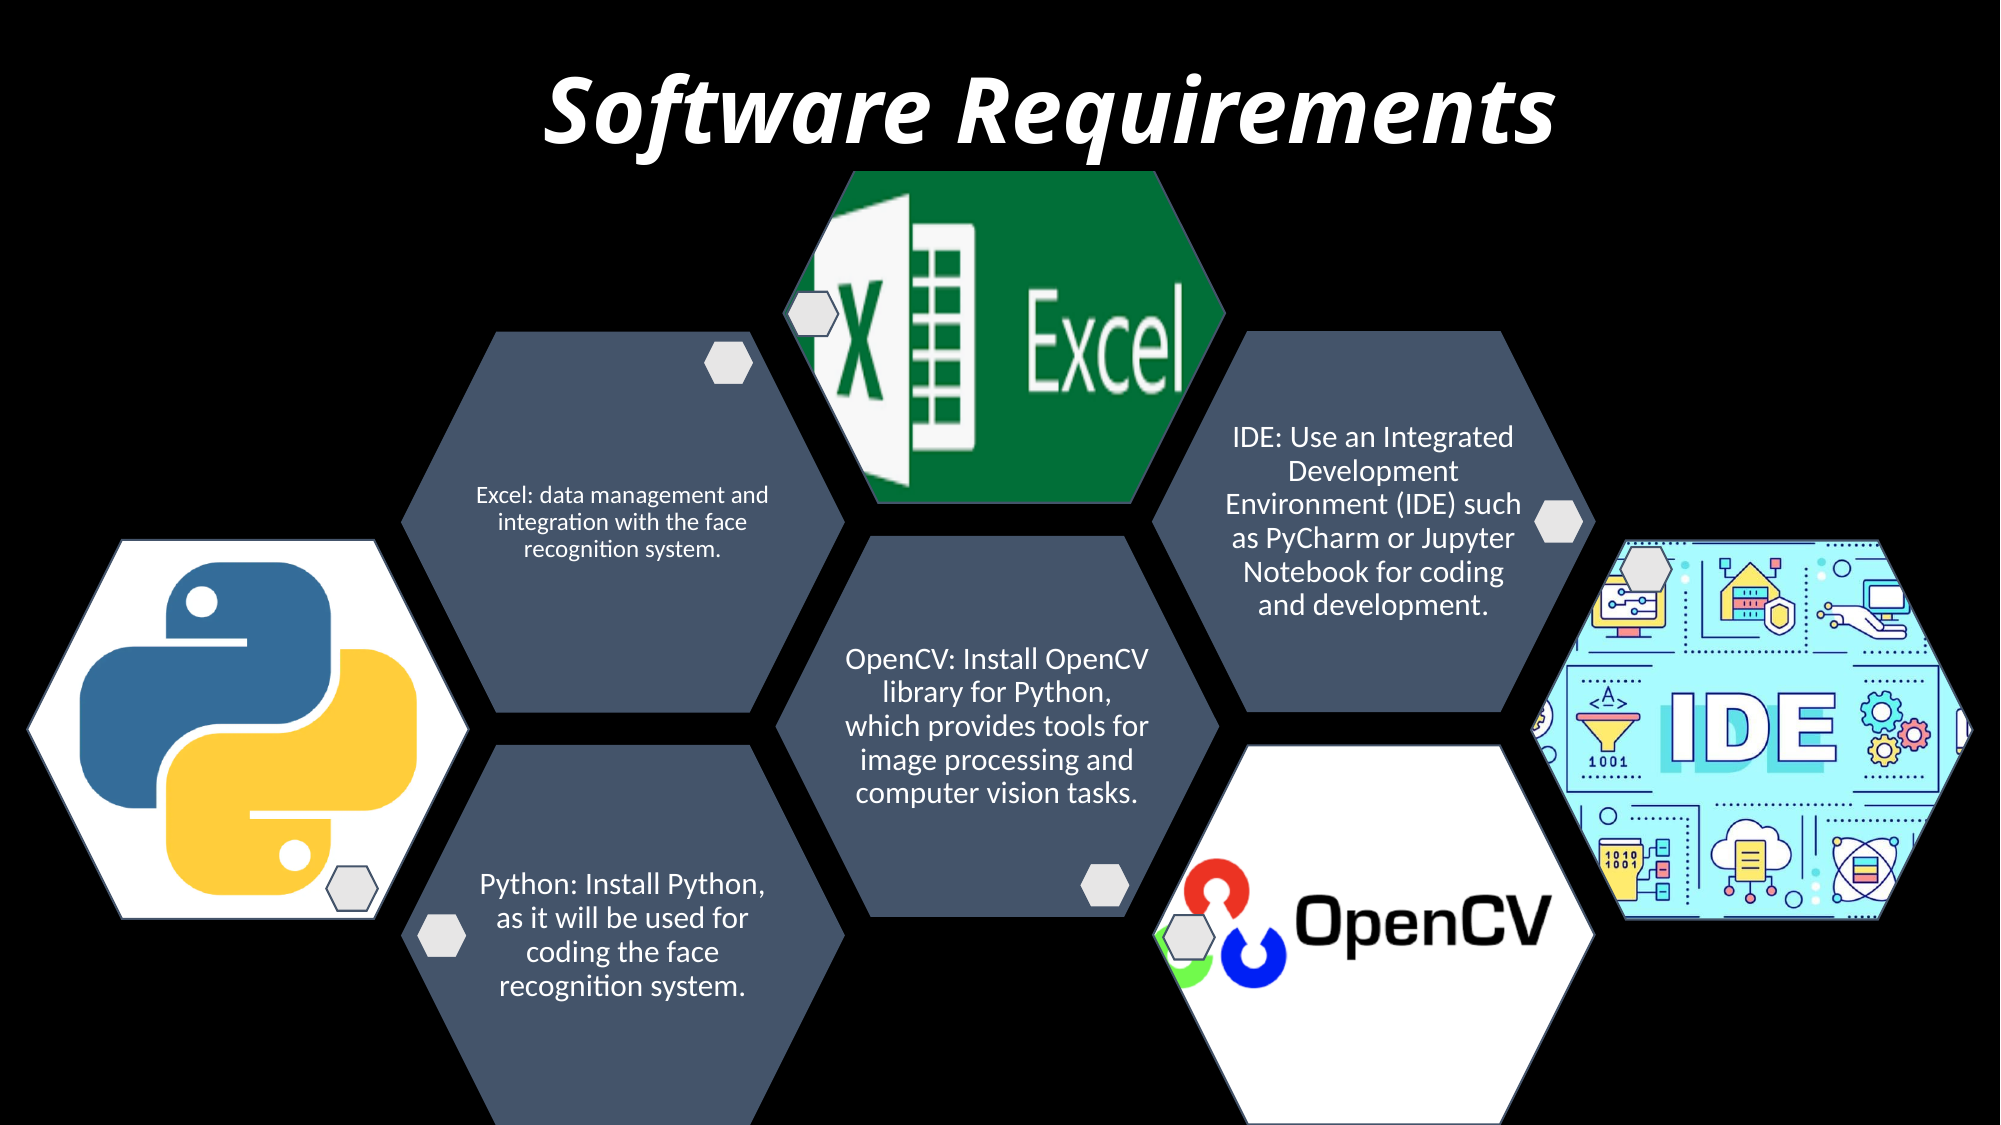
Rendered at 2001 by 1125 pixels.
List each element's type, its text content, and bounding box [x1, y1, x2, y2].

text_box Software Requirements [419, 0, 1683, 123]
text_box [0, 123, 2000, 1125]
